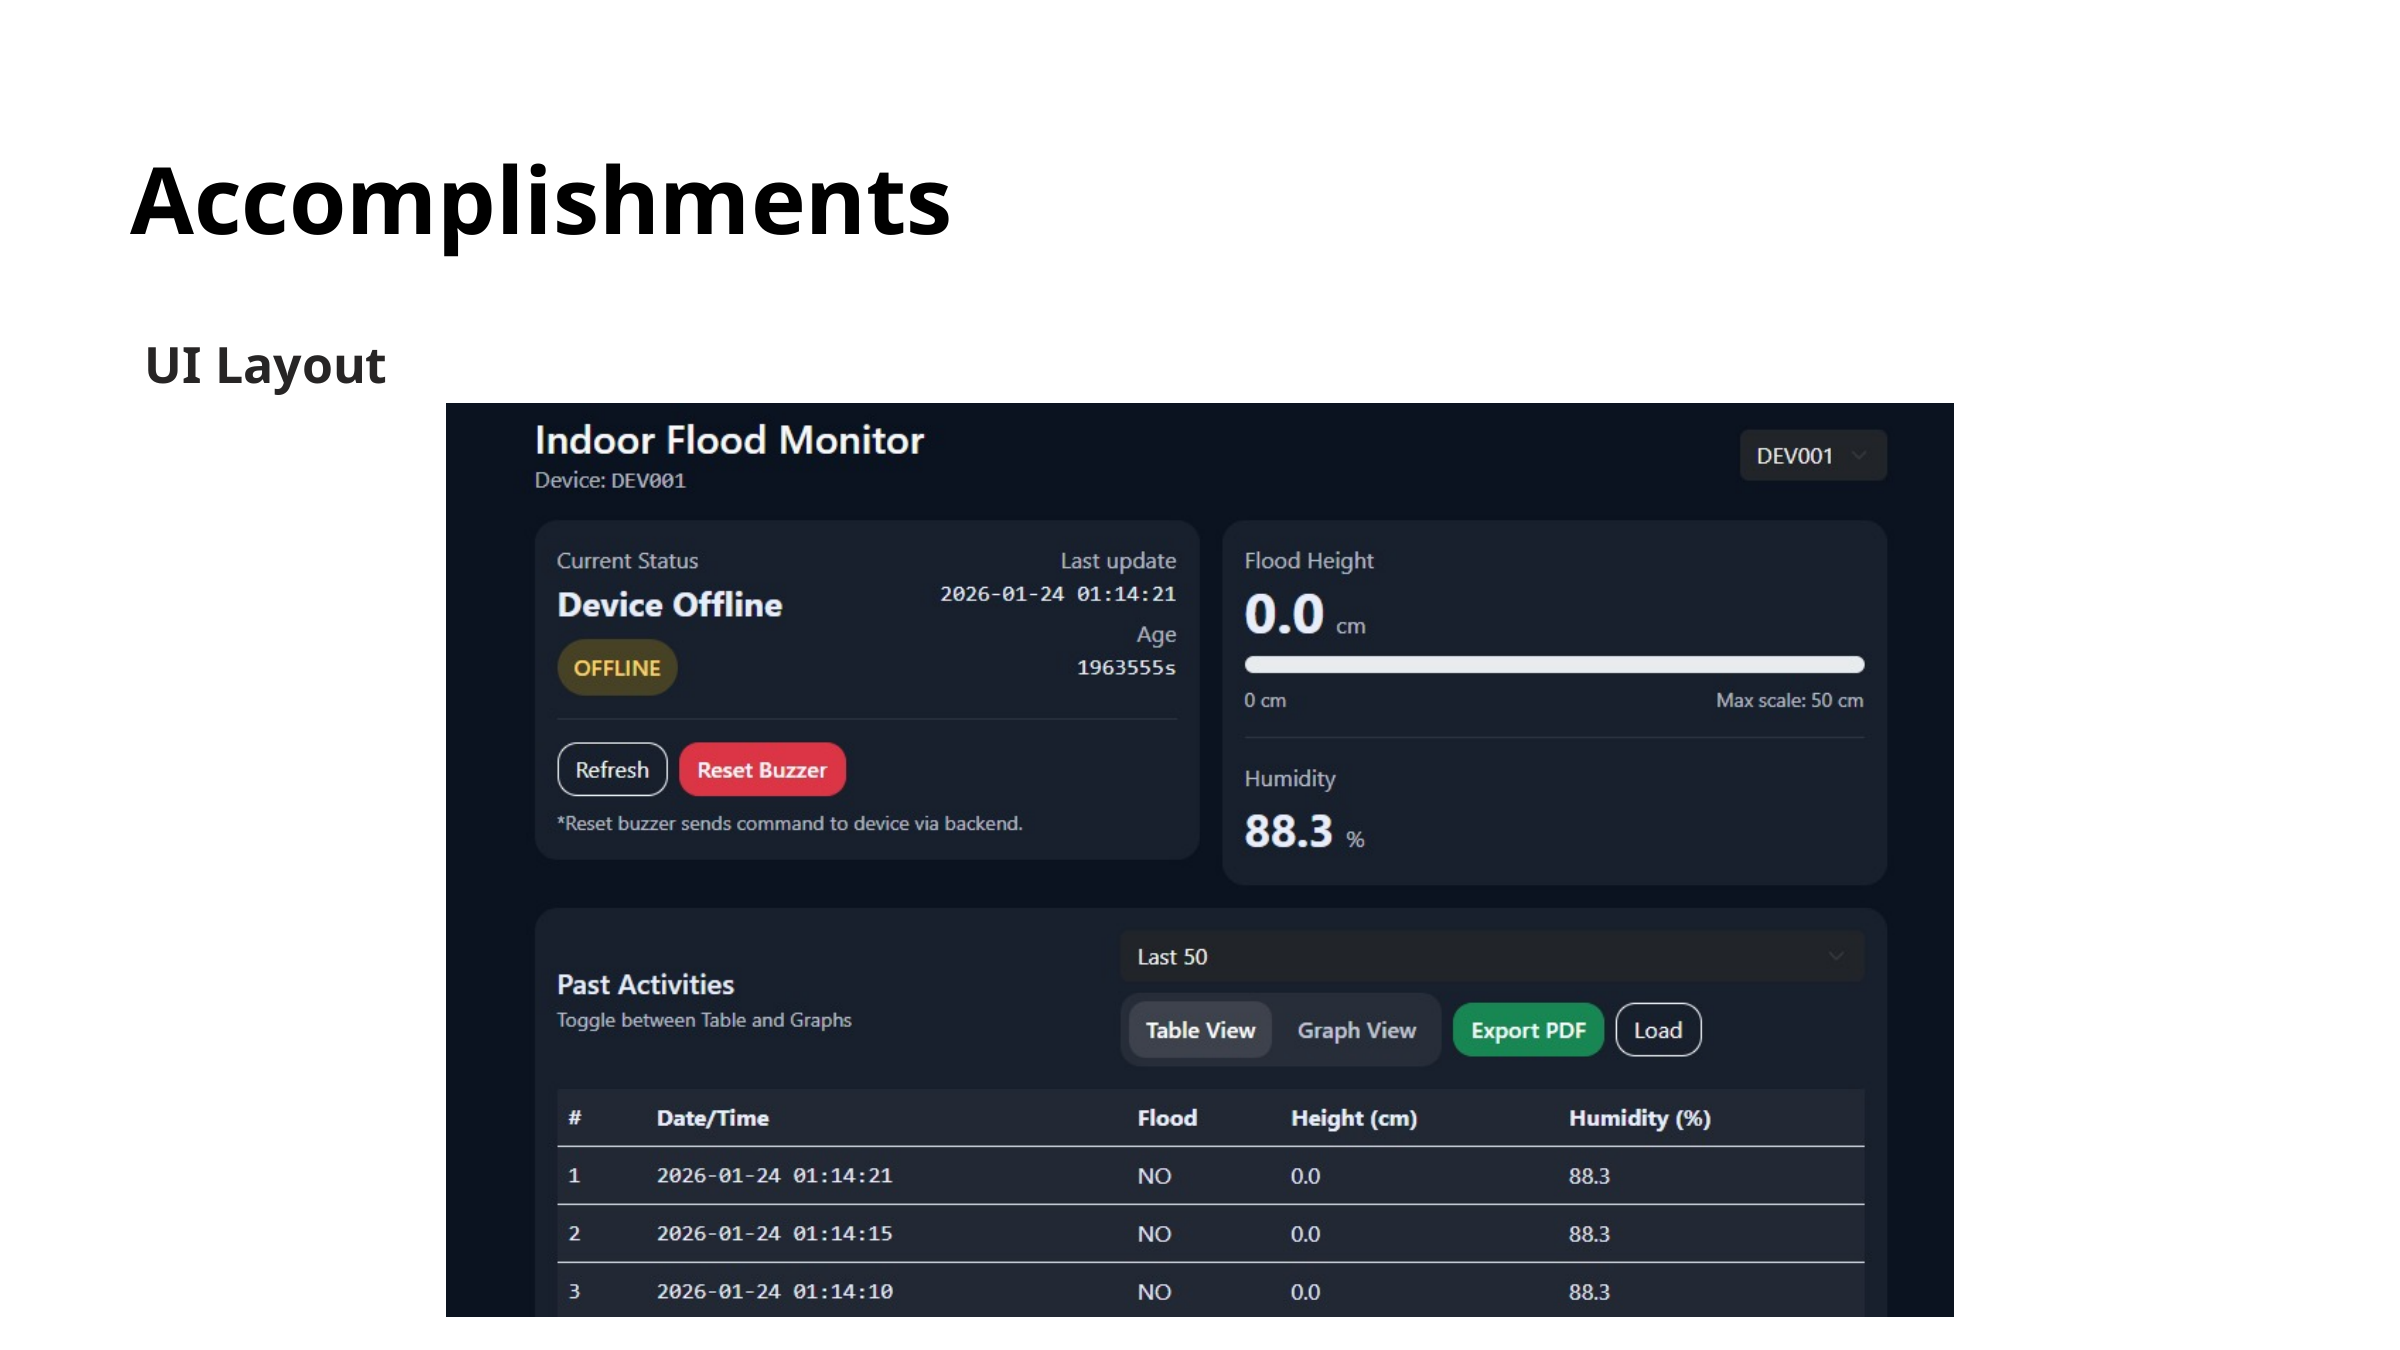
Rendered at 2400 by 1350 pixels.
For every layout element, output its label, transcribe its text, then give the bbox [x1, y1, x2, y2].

text_box UI Layout [130, 329, 534, 402]
text_box Accomplishments [130, 137, 1061, 254]
picture [446, 403, 1954, 1317]
